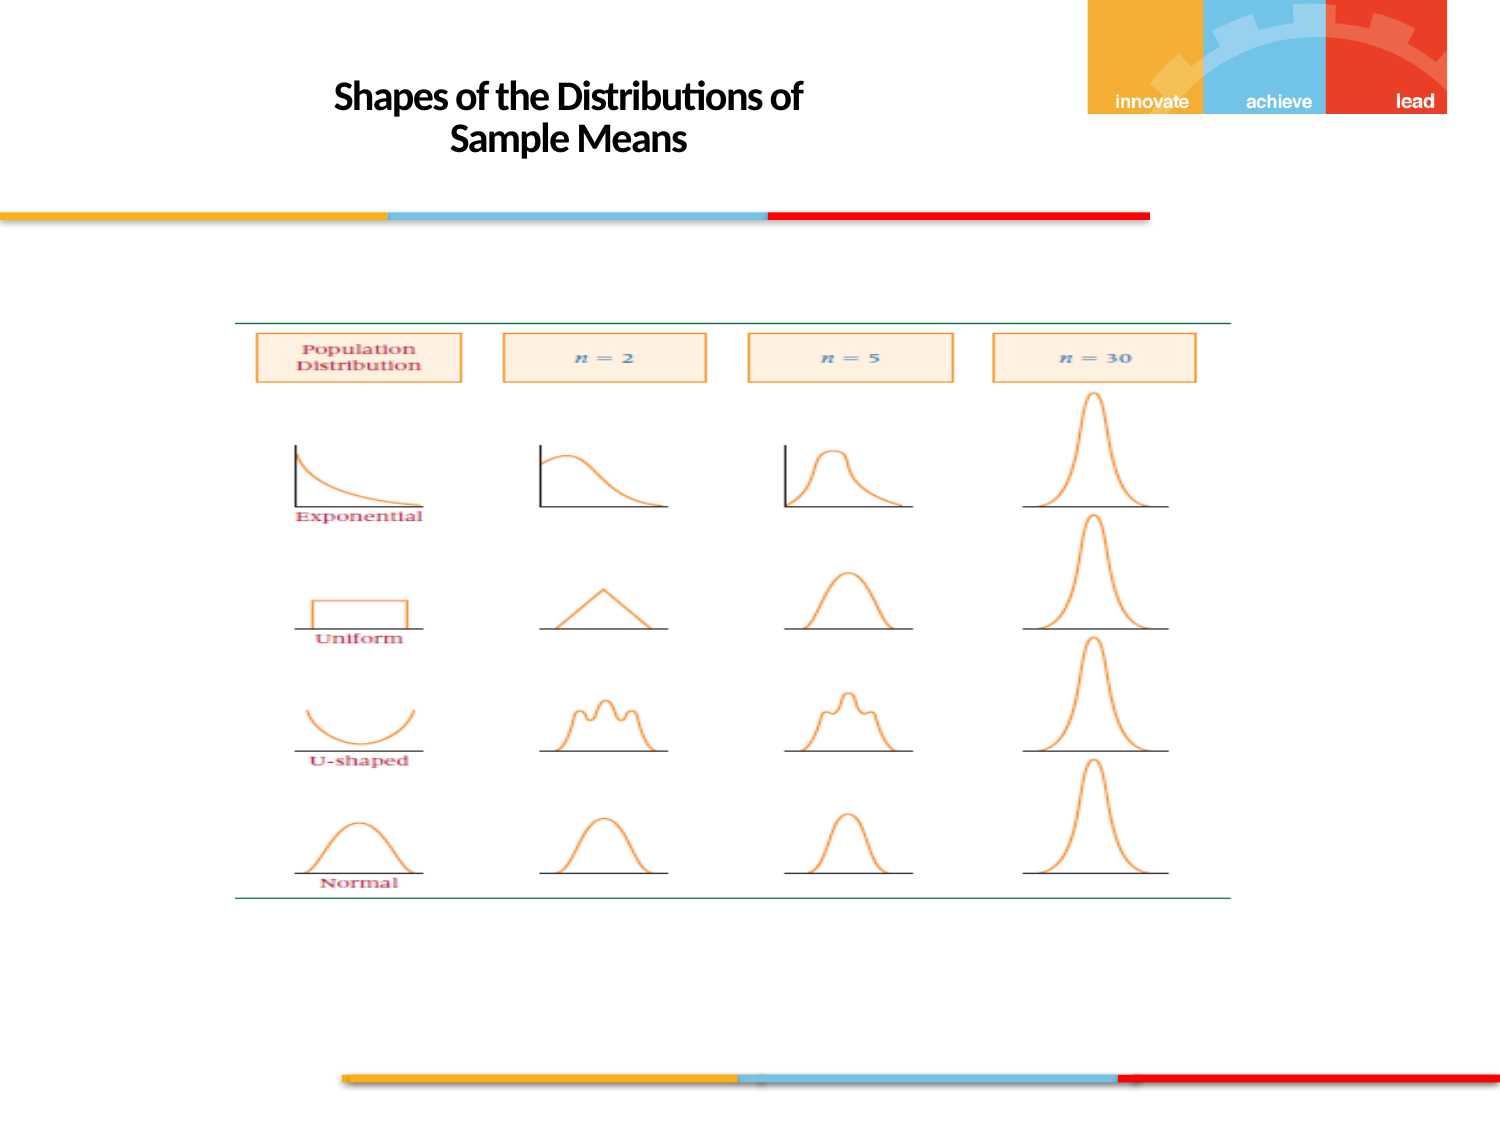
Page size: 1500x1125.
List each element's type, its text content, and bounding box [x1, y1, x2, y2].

list Shapes of the Distributions of Sample Means [50, 24, 1088, 213]
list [235, 318, 1238, 919]
picture [1087, 0, 1448, 114]
